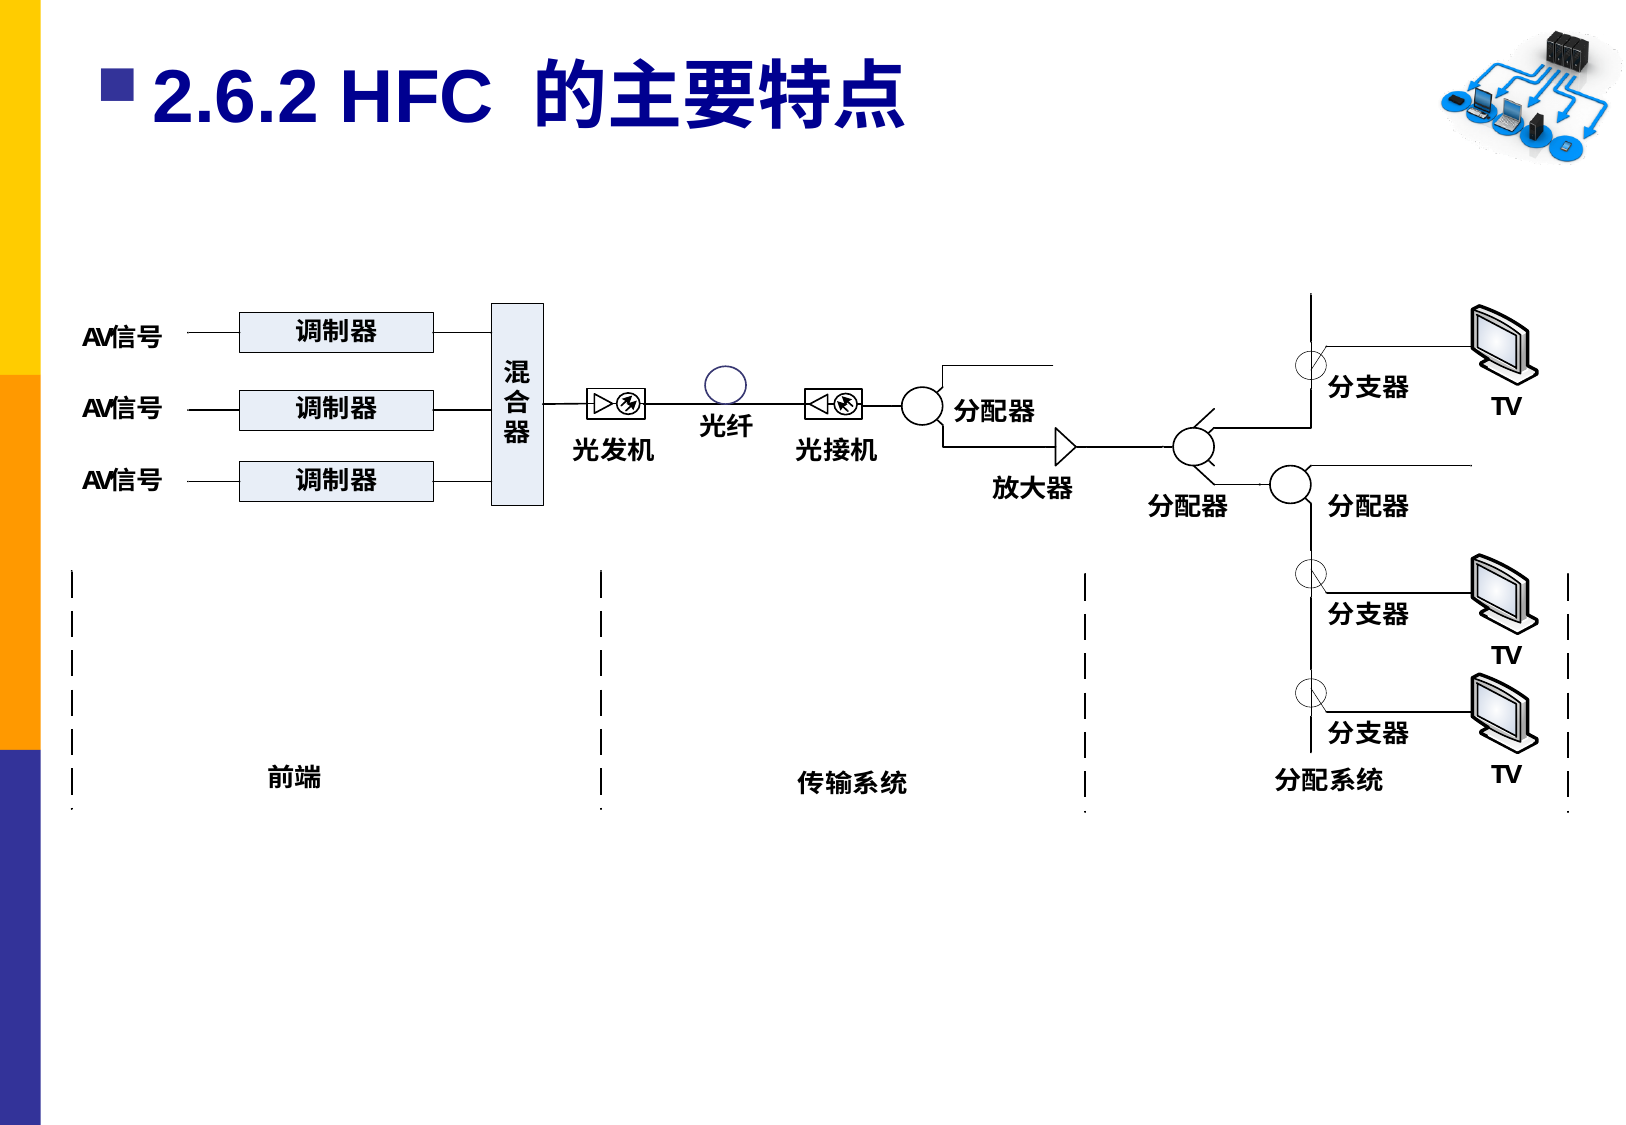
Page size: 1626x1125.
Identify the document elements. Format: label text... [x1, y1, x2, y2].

picture [1438, 30, 1624, 165]
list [68, 290, 1572, 816]
text_box 2.6.2 HFC 的主要特点 [81, 30, 1569, 161]
